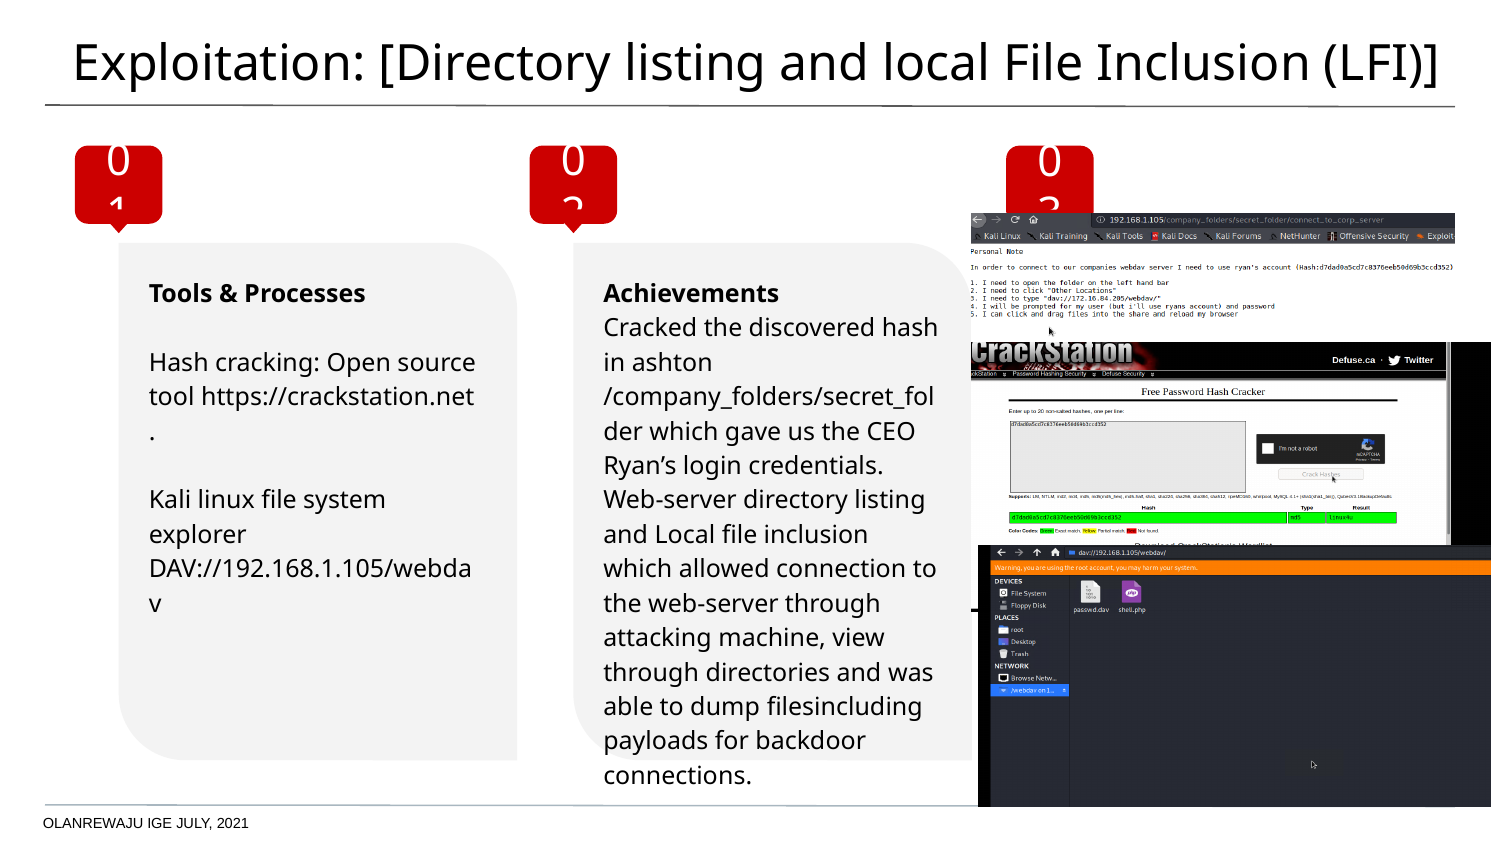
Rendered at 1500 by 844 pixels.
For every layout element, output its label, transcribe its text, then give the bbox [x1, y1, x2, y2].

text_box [529, 145, 618, 234]
title Exploitation: [Directory listing and local File Inclusion (LFI)] [0, 0, 1500, 88]
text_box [1005, 145, 1094, 211]
text_box [508, 275, 518, 761]
text_box Achievements Cracked the discovered hash in ashton /company_folders/secret_folder which gave us the CEO Ryan’s login credentials. Web-server directory listing and Local file inclusion which allowed connection to the web-server through attacking machine, view through directories and was able to dump filesincluding payloads for backdoor connections. [573, 242, 972, 761]
picture [971, 212, 1491, 807]
subtitle OLANREWAJU IGE JULY, 2021 [0, 806, 1306, 844]
text_box Tools & Processes Hash cracking: Open source tool https://crackstation.net . Kali linux file system explorer DAV://192.168.1.105/webdav [118, 242, 508, 761]
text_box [74, 145, 163, 234]
